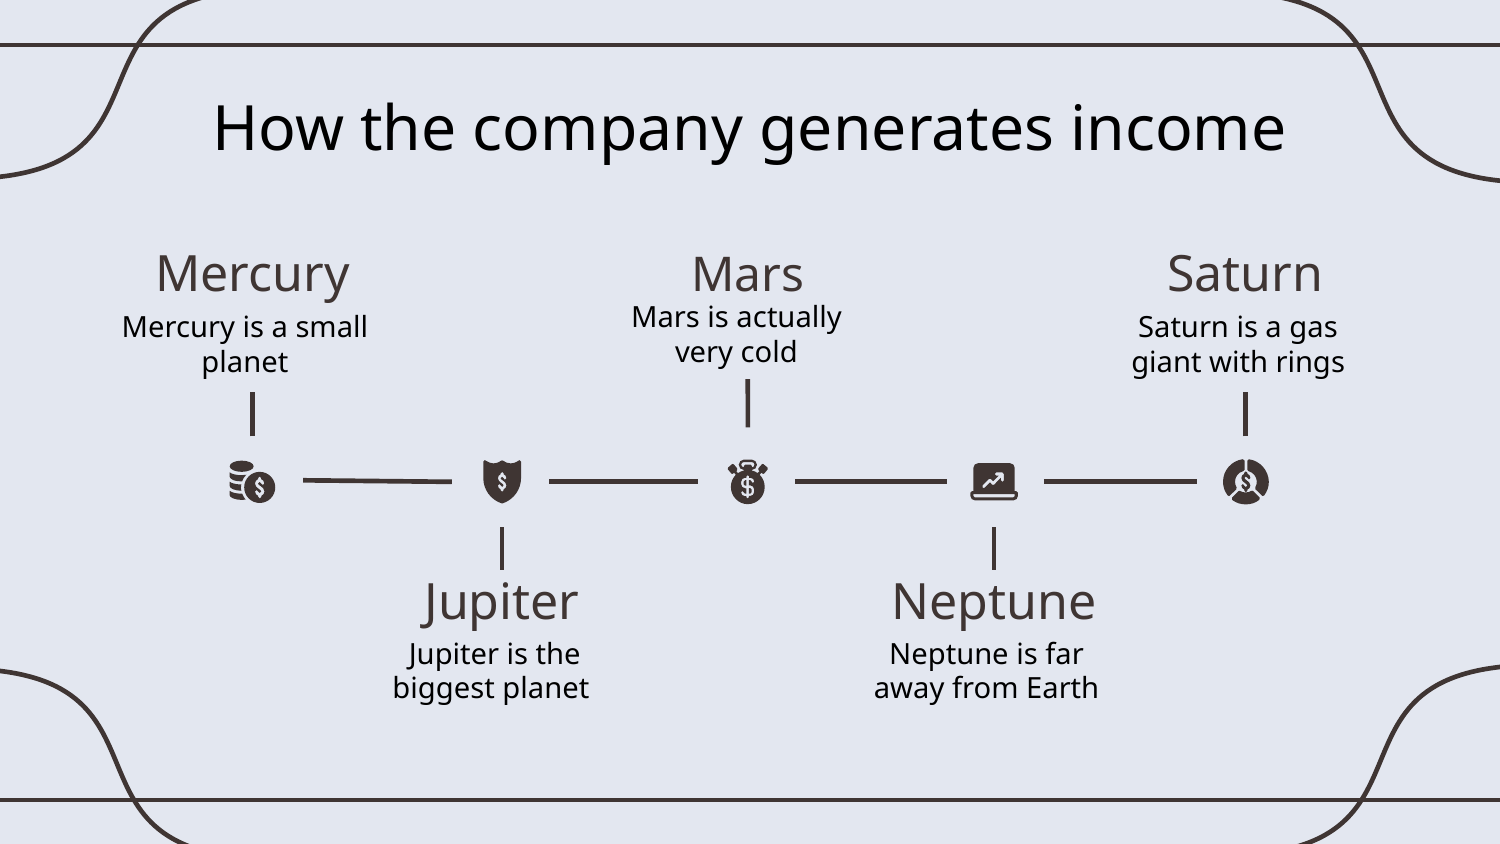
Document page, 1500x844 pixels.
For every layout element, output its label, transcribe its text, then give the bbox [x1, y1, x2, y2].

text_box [1222, 459, 1270, 505]
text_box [727, 459, 769, 505]
text_box Neptune is far away from Earth [861, 634, 1127, 725]
text_box Mars [622, 243, 874, 301]
text_box Jupiter [369, 569, 636, 622]
text_box Jupiter is the biggest planet [369, 634, 635, 725]
text_box [483, 460, 522, 504]
text_box Saturn is a gas giant with rings [1112, 308, 1379, 392]
text_box Mars is actually very cold [622, 303, 874, 380]
text_box Mercury is a small planet [120, 308, 385, 392]
text_box Neptune [862, 569, 1127, 622]
text_box [970, 463, 1018, 501]
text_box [229, 460, 276, 504]
title How the company generates income [116, 72, 1383, 167]
text_box Mercury [118, 241, 387, 291]
text_box Saturn [1111, 241, 1380, 291]
